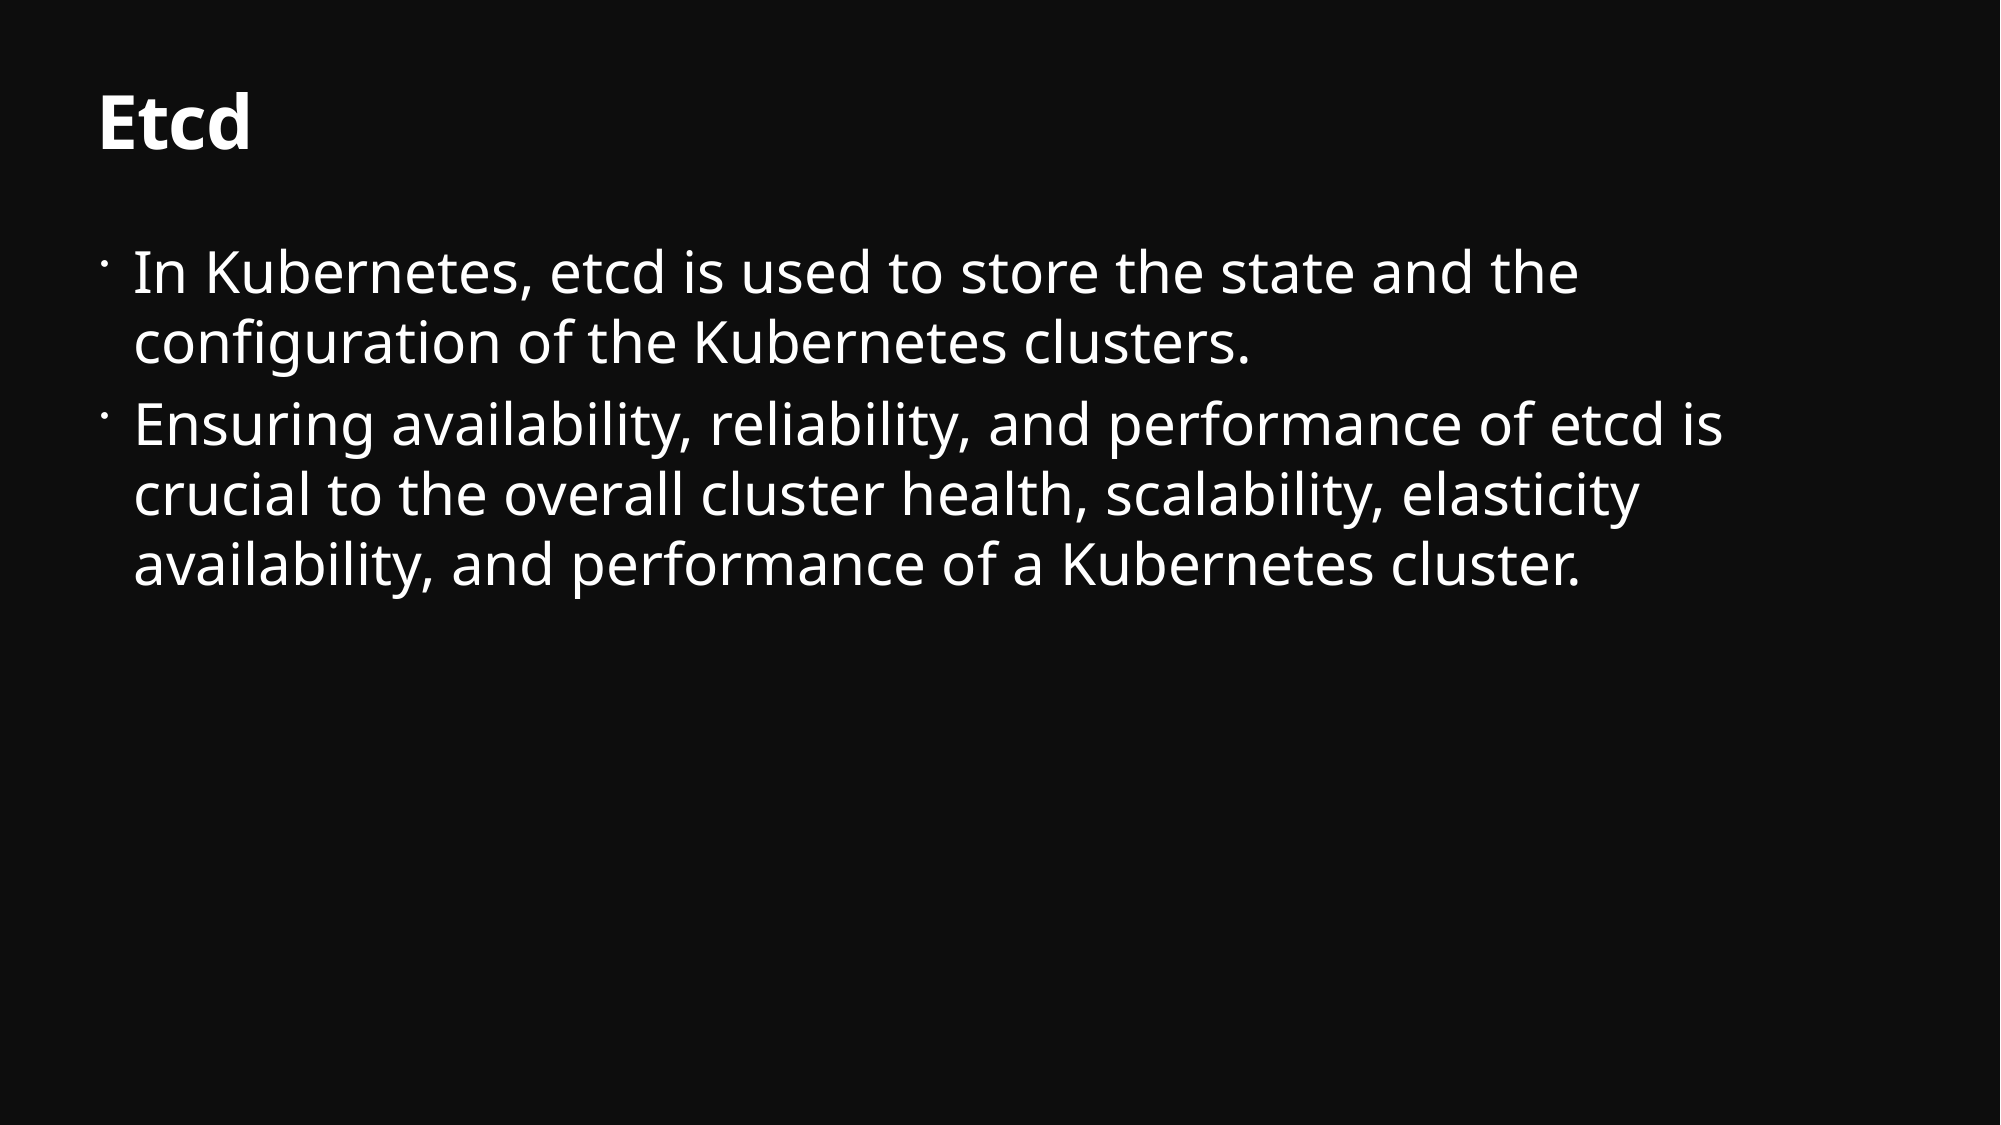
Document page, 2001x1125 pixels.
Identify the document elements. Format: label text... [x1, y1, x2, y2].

title Etcd [96, 75, 1904, 166]
list In Kubernetes, etcd is used to store the state and the configuration of the Kubernetes clusters. Ensuring availability, reliability, and performance of etcd is crucial to the overall cluster health, scalability, elasticity availability, and performance of a Kubernetes cluster. [95, 235, 1904, 604]
